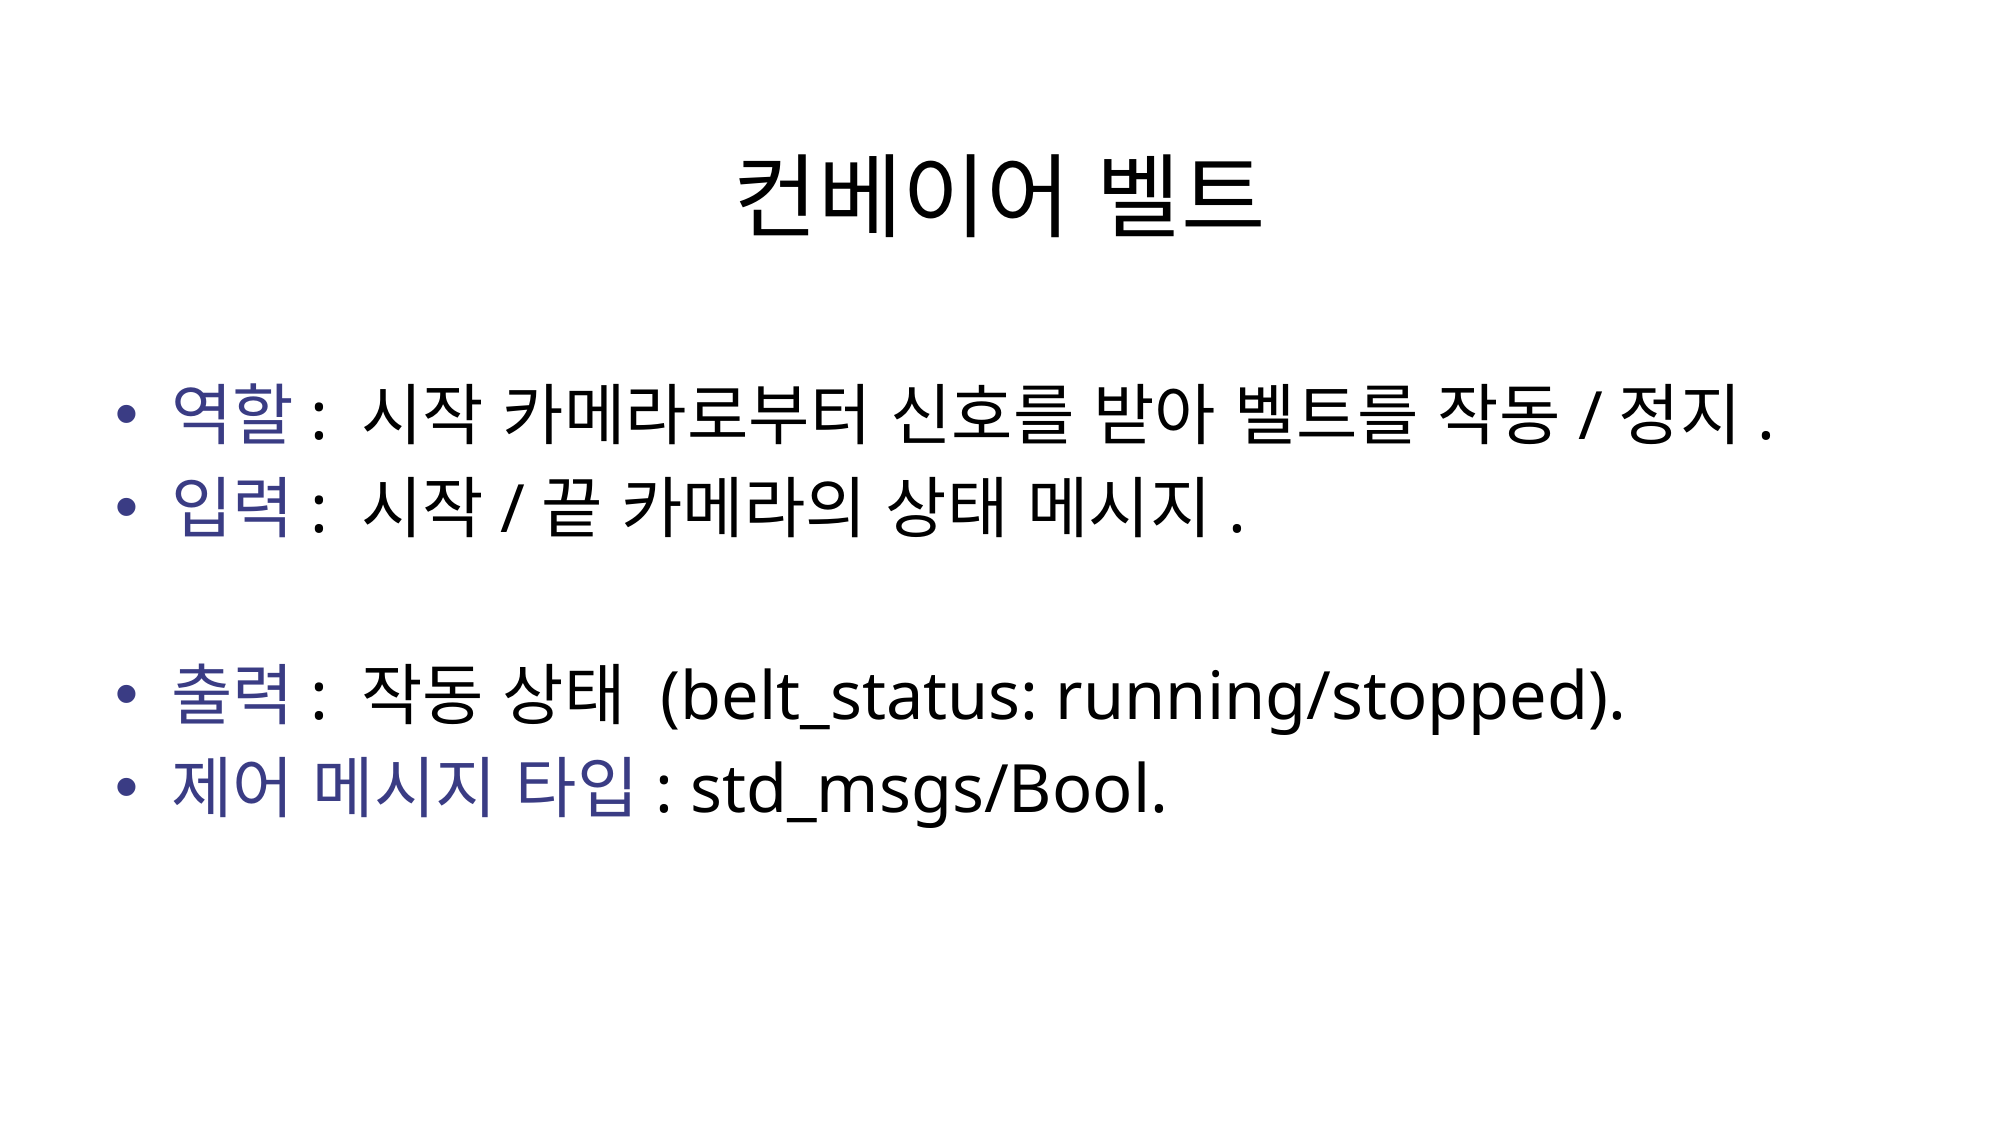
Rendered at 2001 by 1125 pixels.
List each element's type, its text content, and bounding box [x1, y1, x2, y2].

list 역할: 시작 카메라로부터 신호를 받아 벨트를 작동/정지. 입력: 시작/끝 카메라의 상태 메시지. 출력: 작동 상태 (belt_status: running/stopped). 제어 메시지 타입: std_msgs/Bool. [99, 365, 1900, 1108]
title 컨베이어 벨트 [99, 100, 1900, 288]
